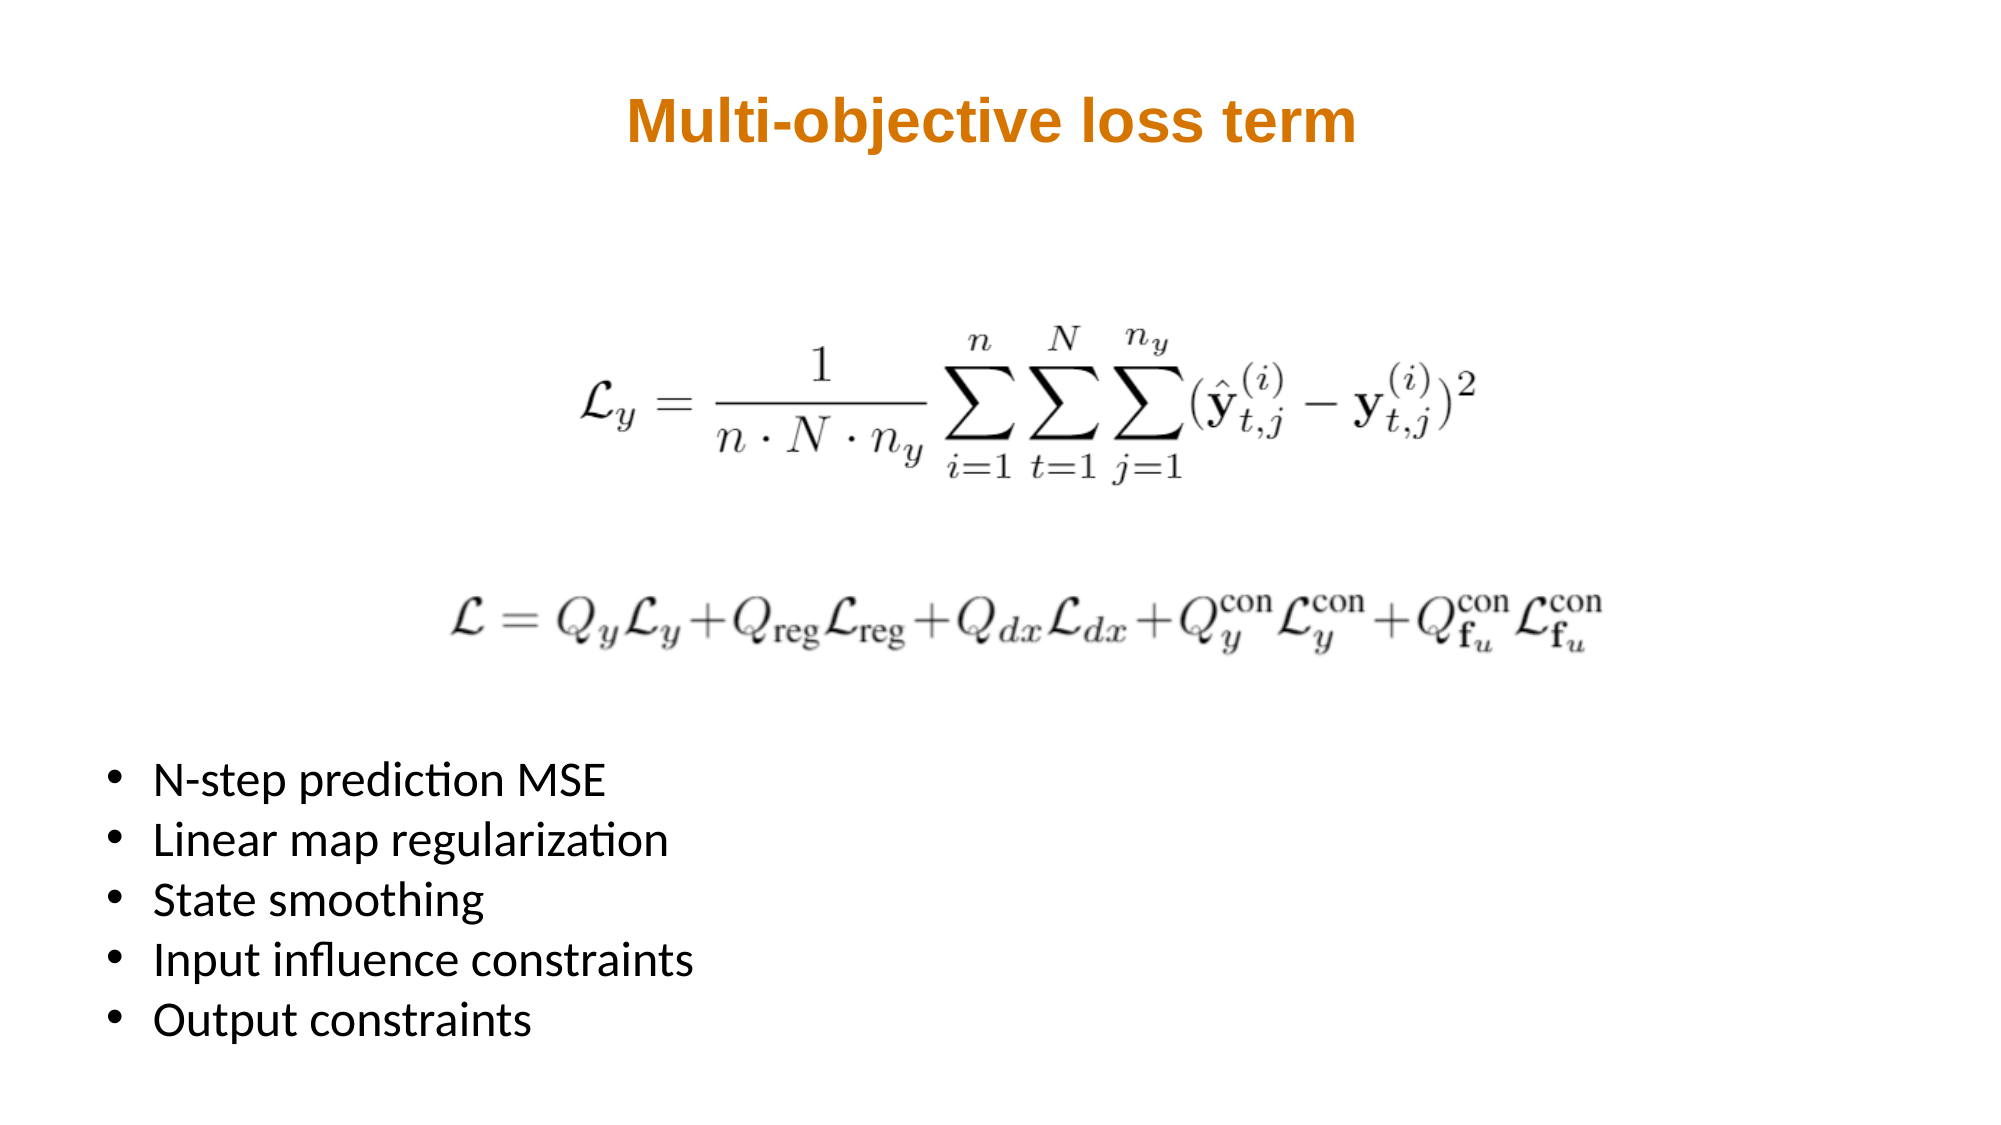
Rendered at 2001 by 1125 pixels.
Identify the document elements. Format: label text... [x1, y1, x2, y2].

picture [420, 562, 1623, 682]
text_box N-step prediction MSE Linear map regularization State smoothing Input influence constraints Output constraints [91, 738, 1683, 1054]
picture [469, 305, 1530, 511]
title Multi-objective loss term [137, 59, 1863, 164]
